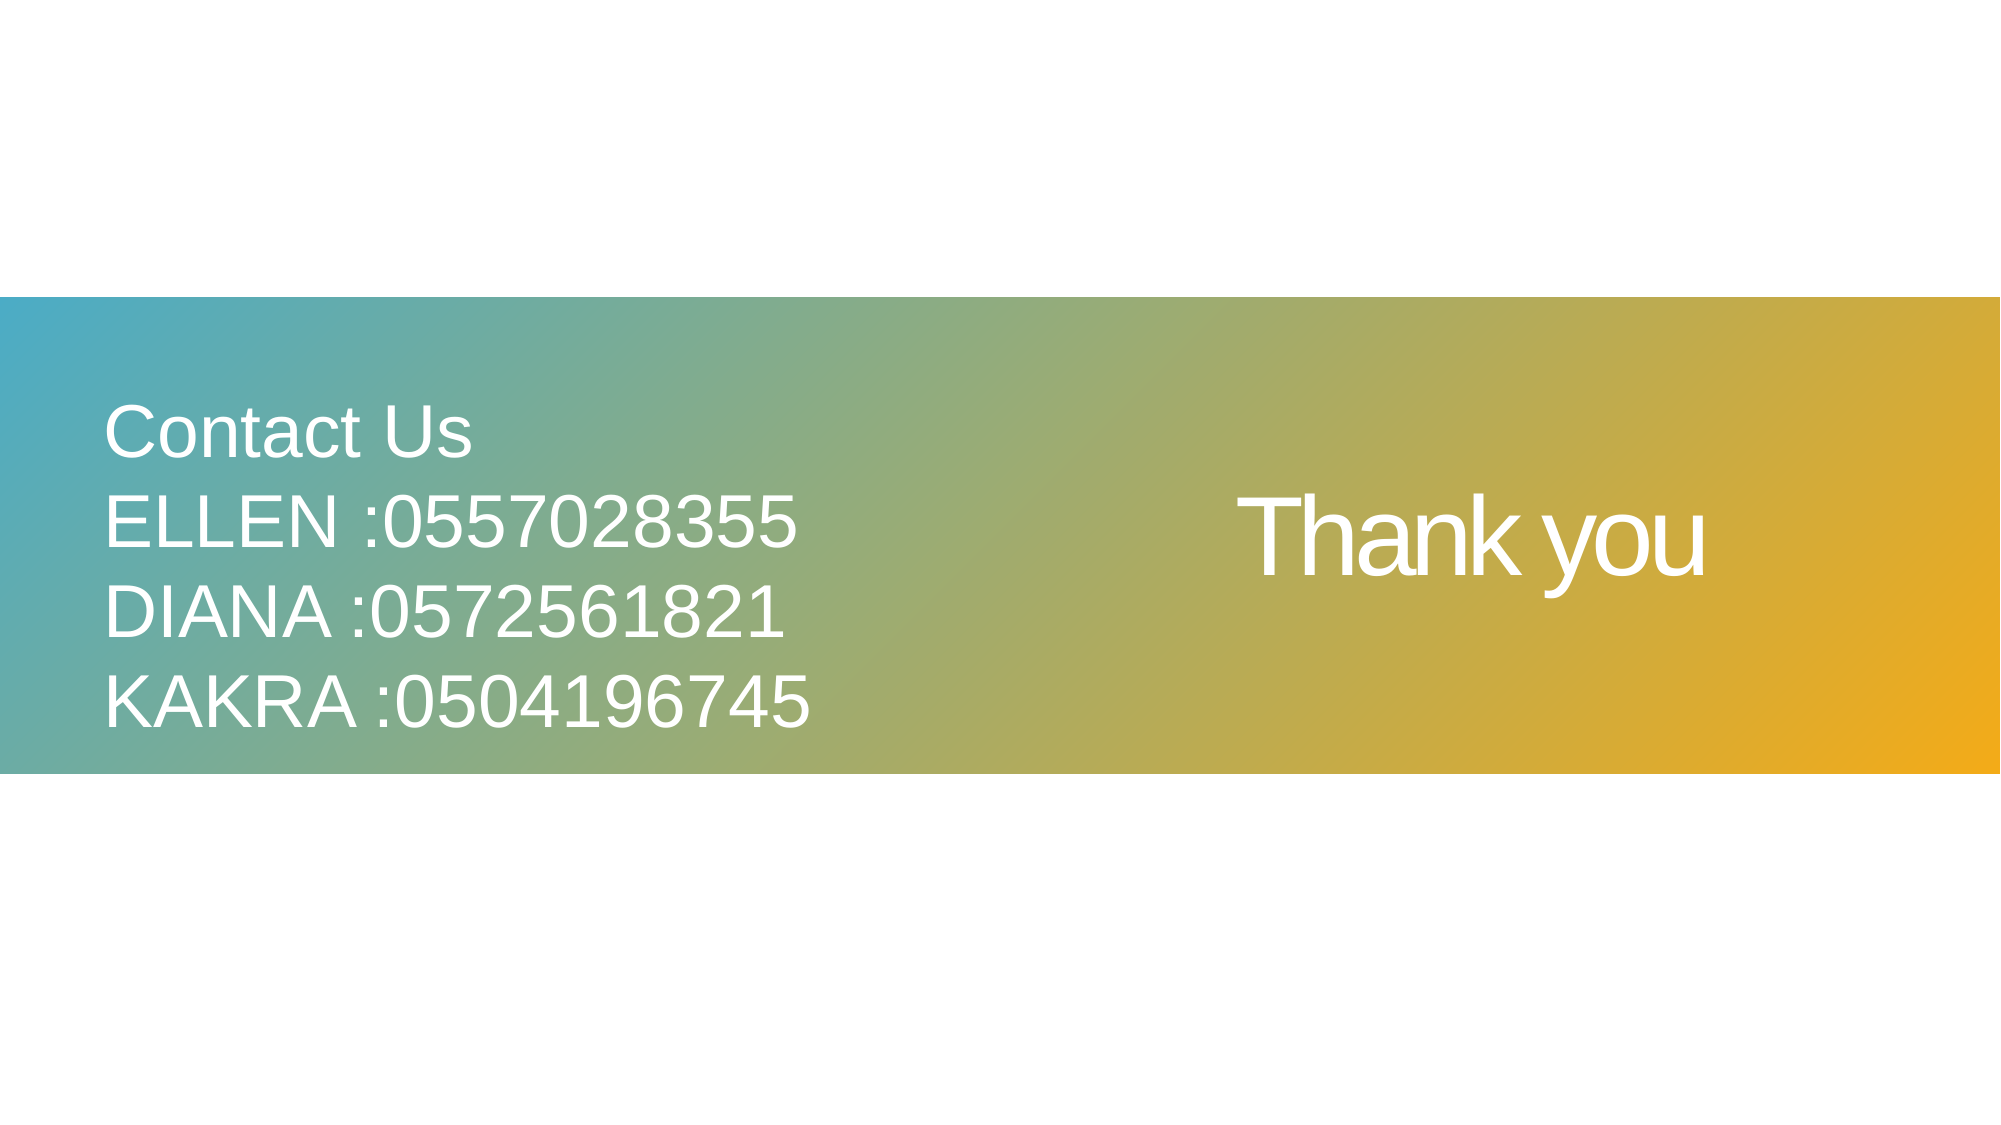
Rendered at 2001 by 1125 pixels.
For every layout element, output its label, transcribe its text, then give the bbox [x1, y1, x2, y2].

text_box Thank you [1063, 462, 1883, 598]
text_box [0, 297, 2000, 774]
text_box Contact Us ELLEN :0557028355 DIANA :0572561821 KAKRA :0504196745 [88, 375, 1492, 750]
